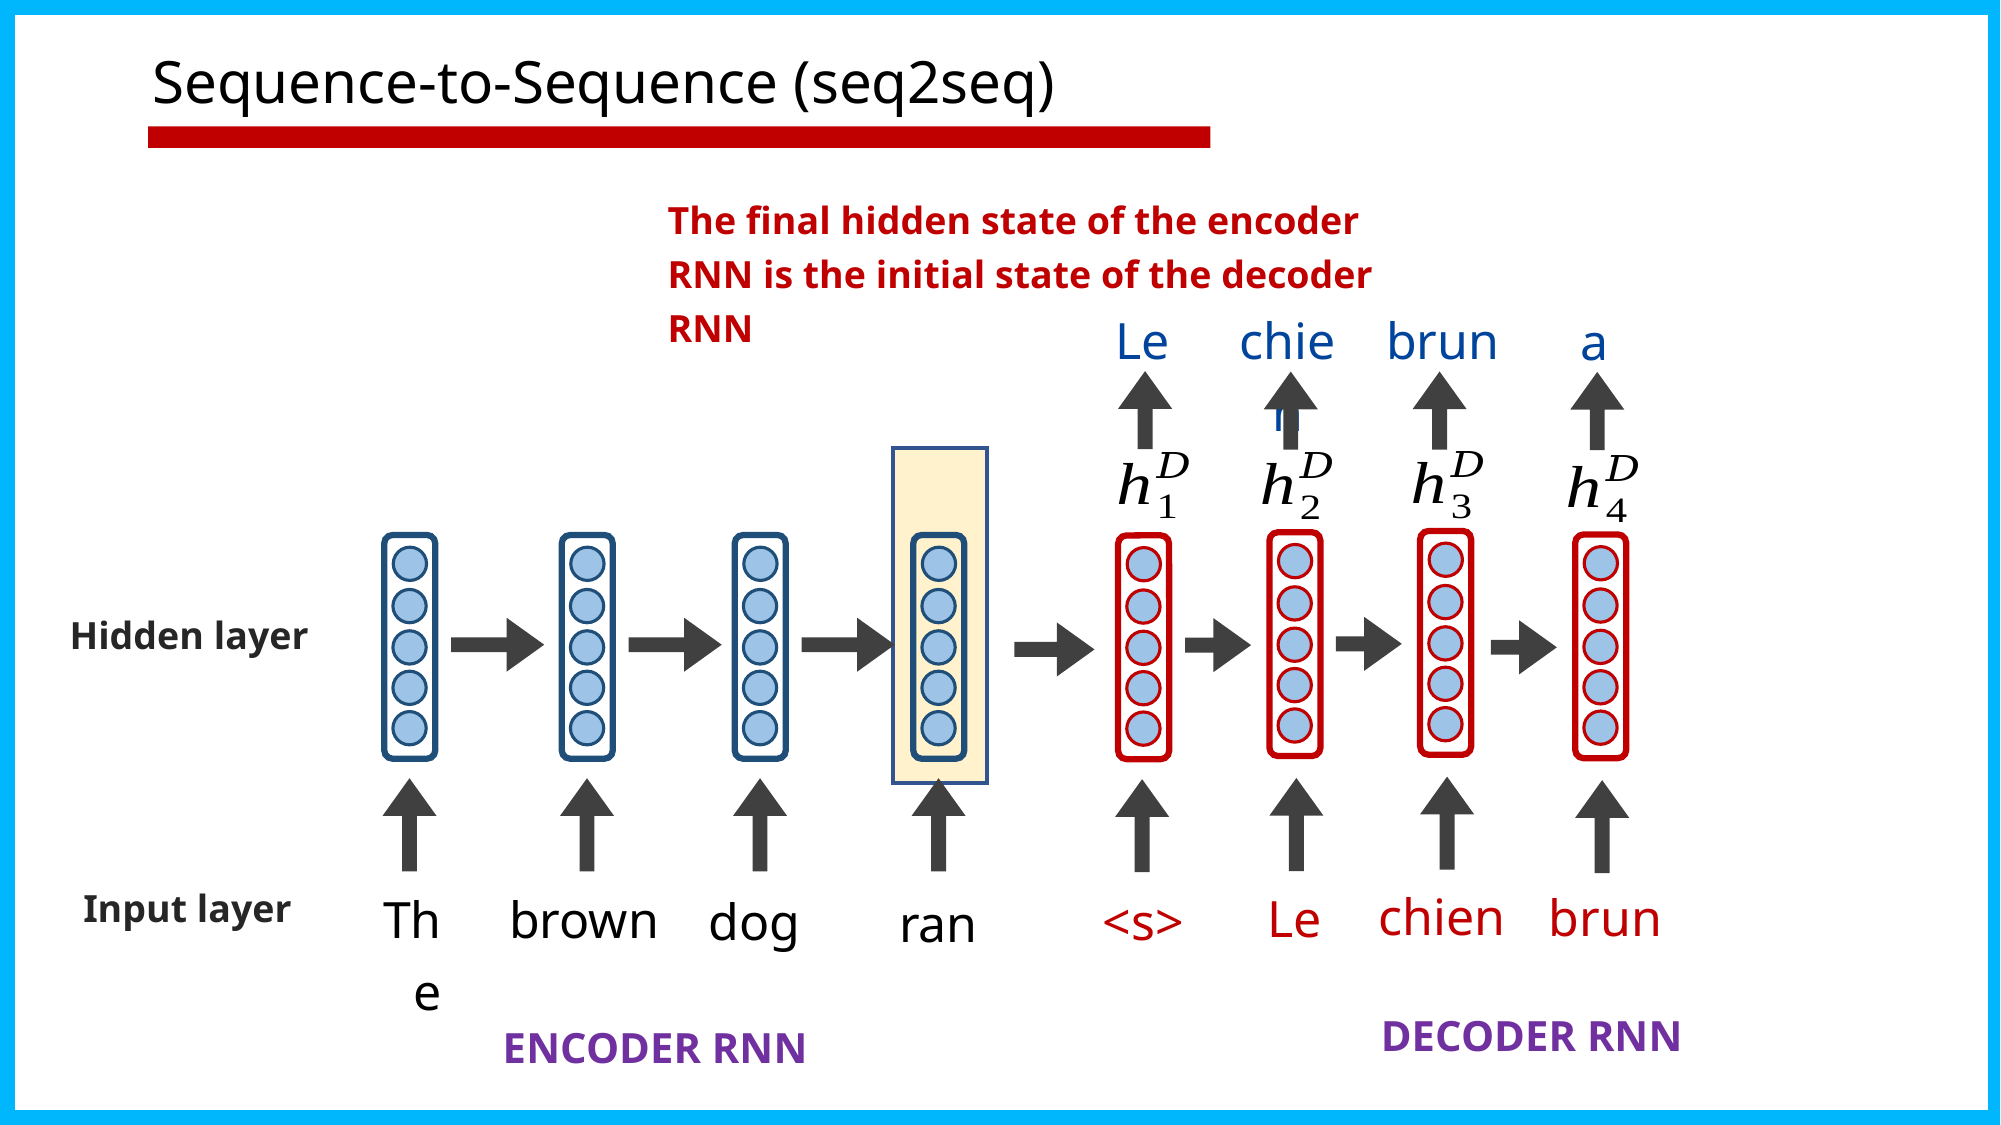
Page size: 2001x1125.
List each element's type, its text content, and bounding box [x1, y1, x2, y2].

text_box [380, 776, 439, 868]
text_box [648, 621, 826, 673]
text_box [1573, 778, 1632, 875]
text_box DECODER RNN [1321, 991, 1743, 1070]
text_box Le [1066, 340, 1212, 373]
text_box <s> [1067, 871, 1219, 954]
text_box chien [1212, 340, 1364, 373]
text_box Hidden layer [38, 595, 324, 673]
text_box brun [1367, 290, 1518, 373]
text_box brun [1503, 866, 1708, 950]
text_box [826, 621, 1031, 673]
text_box [505, 615, 513, 621]
text_box [909, 776, 968, 873]
text_box [1055, 673, 1064, 679]
text_box [1568, 370, 1627, 452]
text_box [1488, 620, 1713, 672]
text_box ENCODER RNN [444, 1004, 866, 1082]
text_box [1333, 617, 1558, 669]
text_box [683, 615, 691, 621]
text_box The final hidden state of the encoder RNN is the initial state of the decoder RNN [652, 180, 1420, 340]
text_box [297, 621, 475, 673]
text_box Le [1219, 868, 1371, 951]
text_box [731, 776, 790, 871]
text_box dog [652, 871, 857, 954]
text_box [1116, 369, 1175, 451]
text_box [475, 621, 648, 673]
text_box [148, 236, 1878, 991]
text_box [1267, 776, 1326, 868]
text_box chien [1340, 866, 1503, 949]
text_box Input layer [55, 868, 307, 947]
text_box ran [836, 873, 1041, 956]
title Sequence-to-Sequence (seq2seq) [137, 45, 1605, 236]
text_box [856, 615, 864, 621]
text_box The [341, 868, 457, 952]
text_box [1031, 621, 1256, 673]
text_box [1261, 369, 1320, 451]
text_box brown [482, 868, 686, 952]
text_box [1410, 369, 1469, 451]
text_box [1113, 777, 1172, 871]
text_box a [1518, 290, 1670, 374]
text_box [1182, 618, 1407, 670]
text_box [558, 776, 617, 868]
text_box [1418, 774, 1477, 871]
